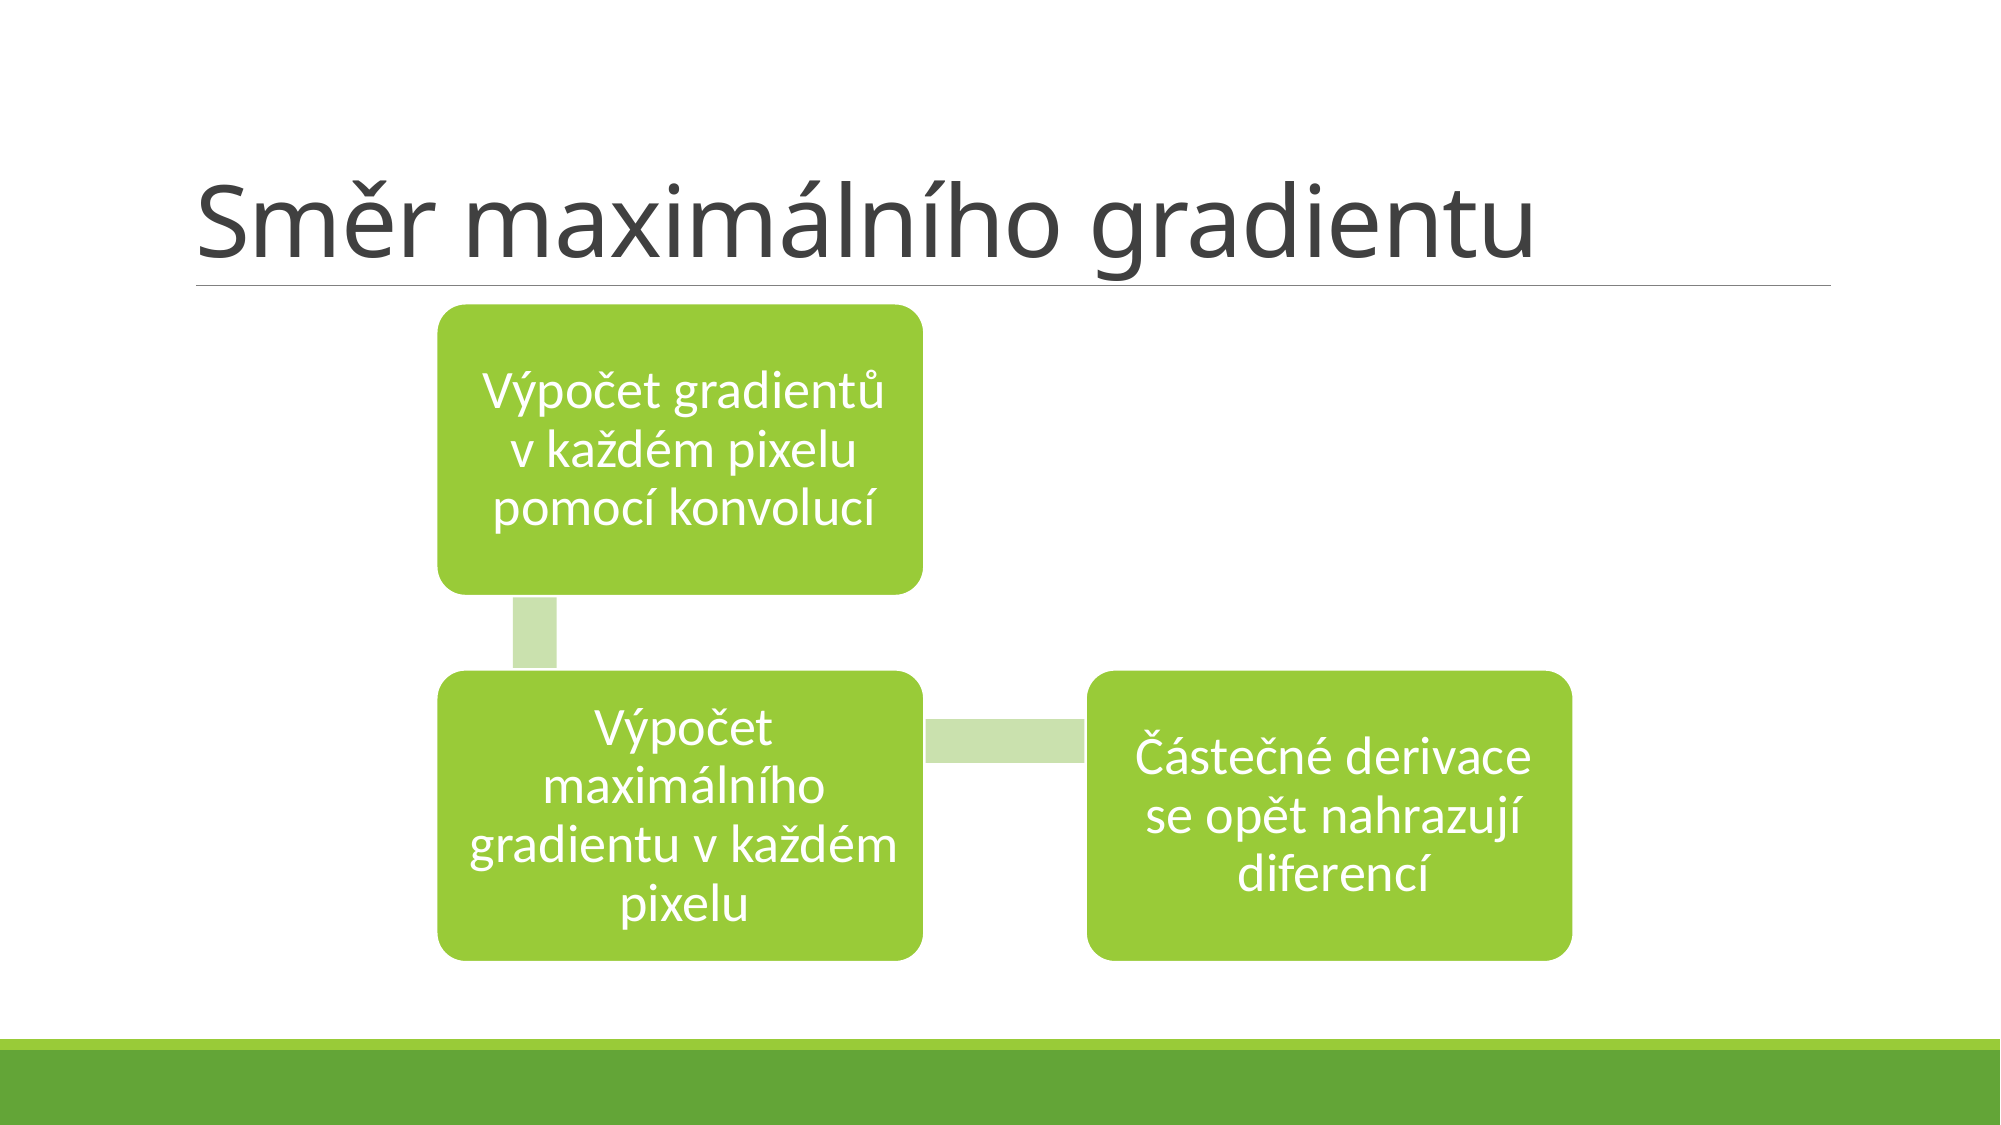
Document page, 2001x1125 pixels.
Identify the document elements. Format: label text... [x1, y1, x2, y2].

title Směr maximálního gradientu [180, 47, 1830, 285]
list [179, 302, 1831, 964]
